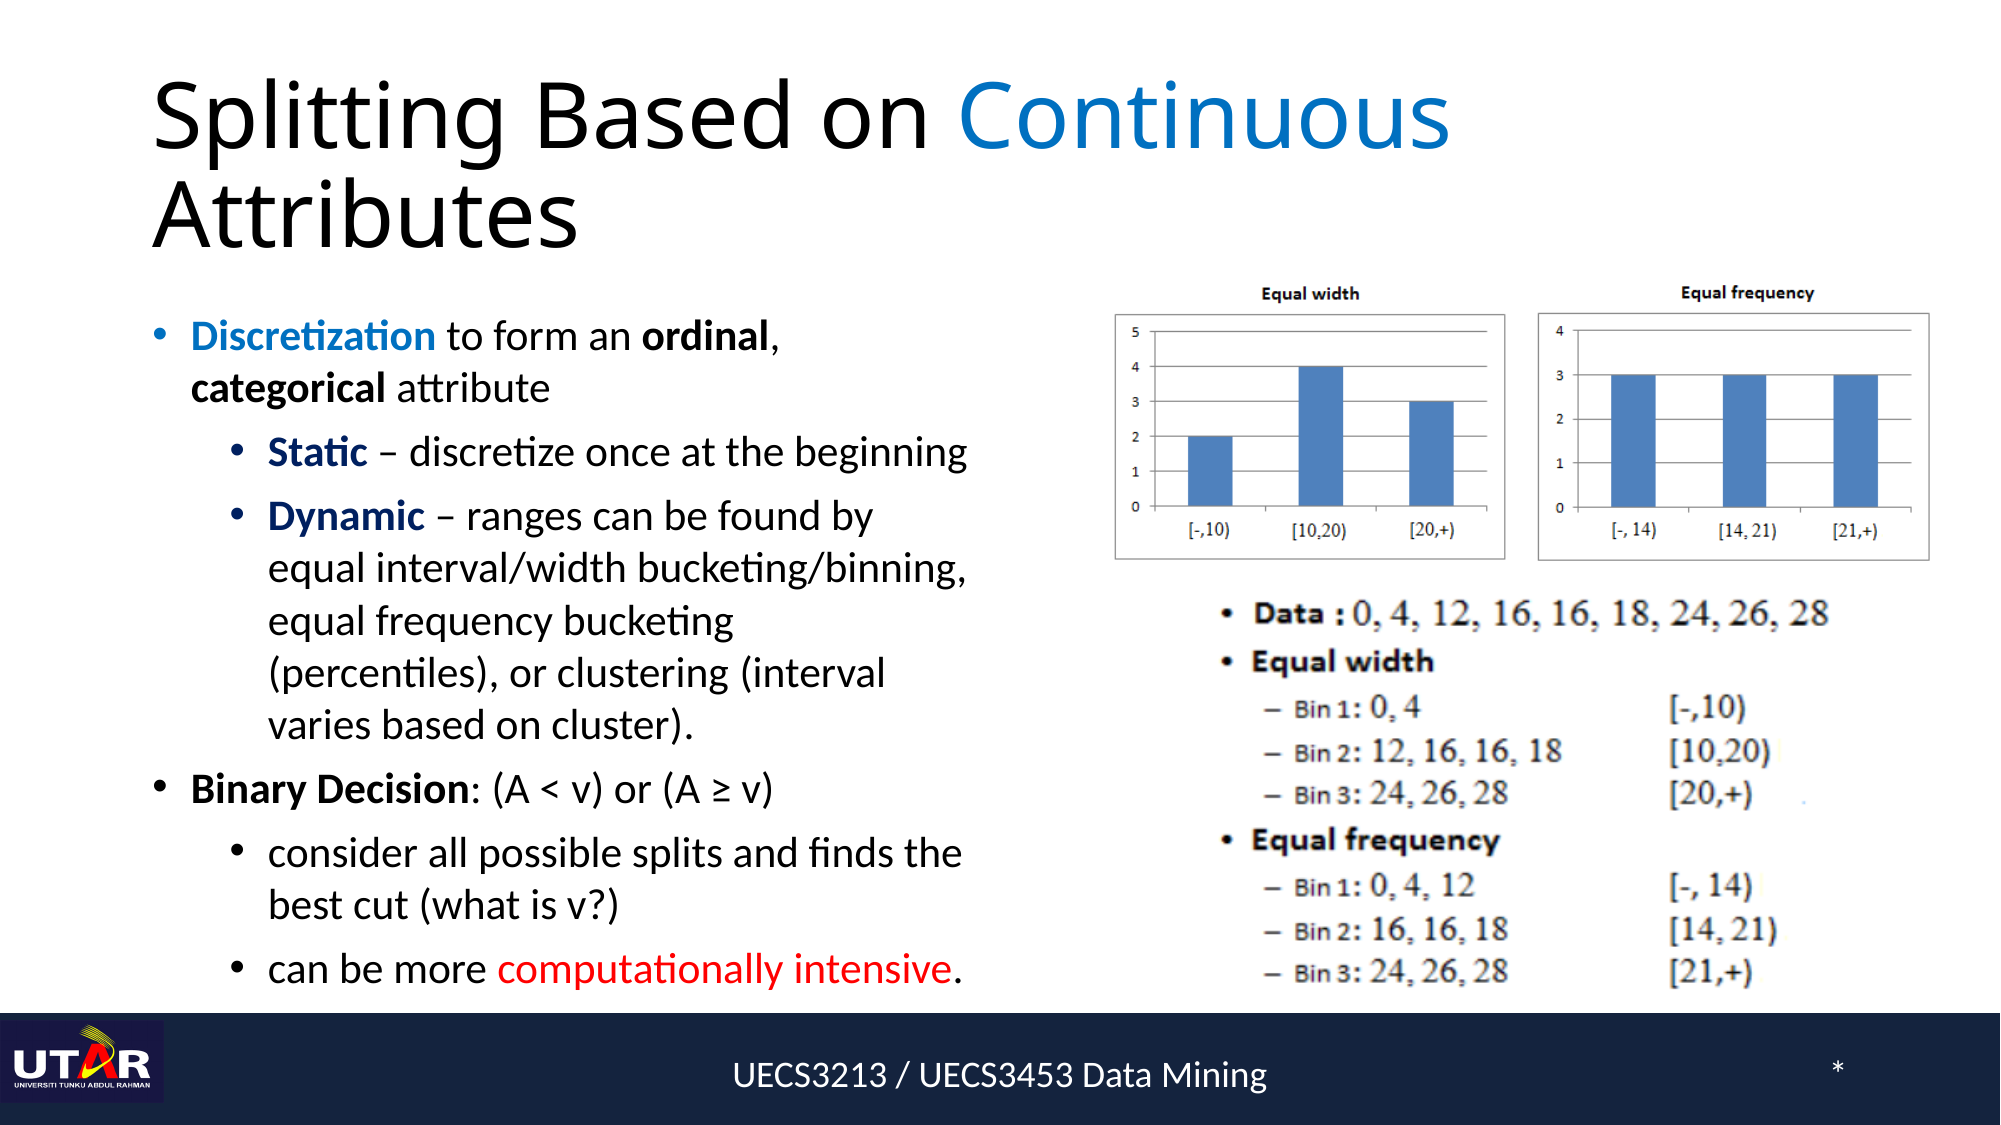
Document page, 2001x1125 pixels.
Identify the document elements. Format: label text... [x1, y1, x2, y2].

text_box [1202, 591, 1844, 997]
title Splitting Based on Continuous Attributes [137, 59, 1863, 278]
footer UECS3213 / UECS3453 Data Mining [662, 1042, 1338, 1103]
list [1098, 272, 1949, 591]
picture [0, 1020, 164, 1103]
slide_number * [1412, 1042, 1863, 1103]
list Discretization to form an ordinal, categorical attribute Static – discretize once at the beginning Dynamic – ranges can be found by equal interval/width bucketing/binning, equal frequency bucketing (percentiles), or clustering (interval varies based on cluster). Binary Decision: (A < v) or (A ≥ v) consider all possible splits and finds the best cut (what is v?) can be more computationally intensive. [137, 299, 988, 1014]
